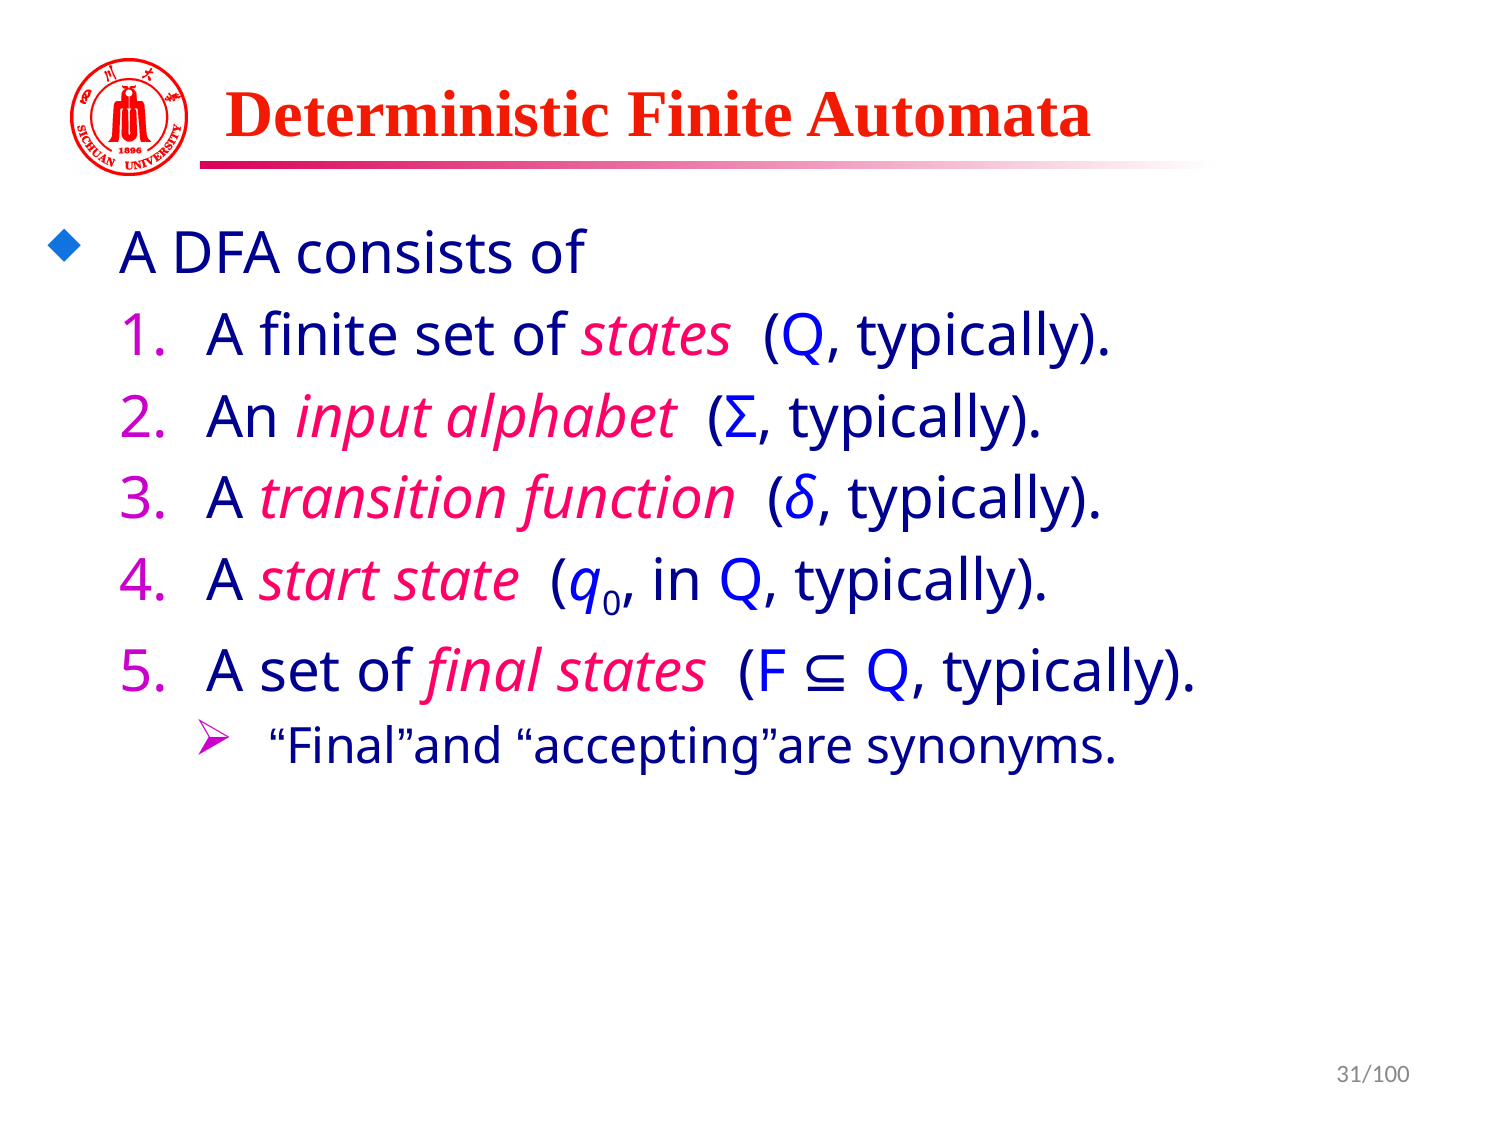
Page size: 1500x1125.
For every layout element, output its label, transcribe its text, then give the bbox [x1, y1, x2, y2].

text_box A DFA consists of A finite set of states (Q, typically). An input alphabet (Σ, typically). A transition function (δ, typically). A start state (q0, in Q, typically). A set of final states (F ⊆ Q, typically). “Final”and “accepting”are synonyms. [29, 207, 1483, 1012]
picture [70, 58, 188, 176]
text_box [199, 161, 1214, 169]
text_box Deterministic Finite Automata [218, 66, 1101, 154]
slide_number 31/100 [1074, 1042, 1425, 1103]
